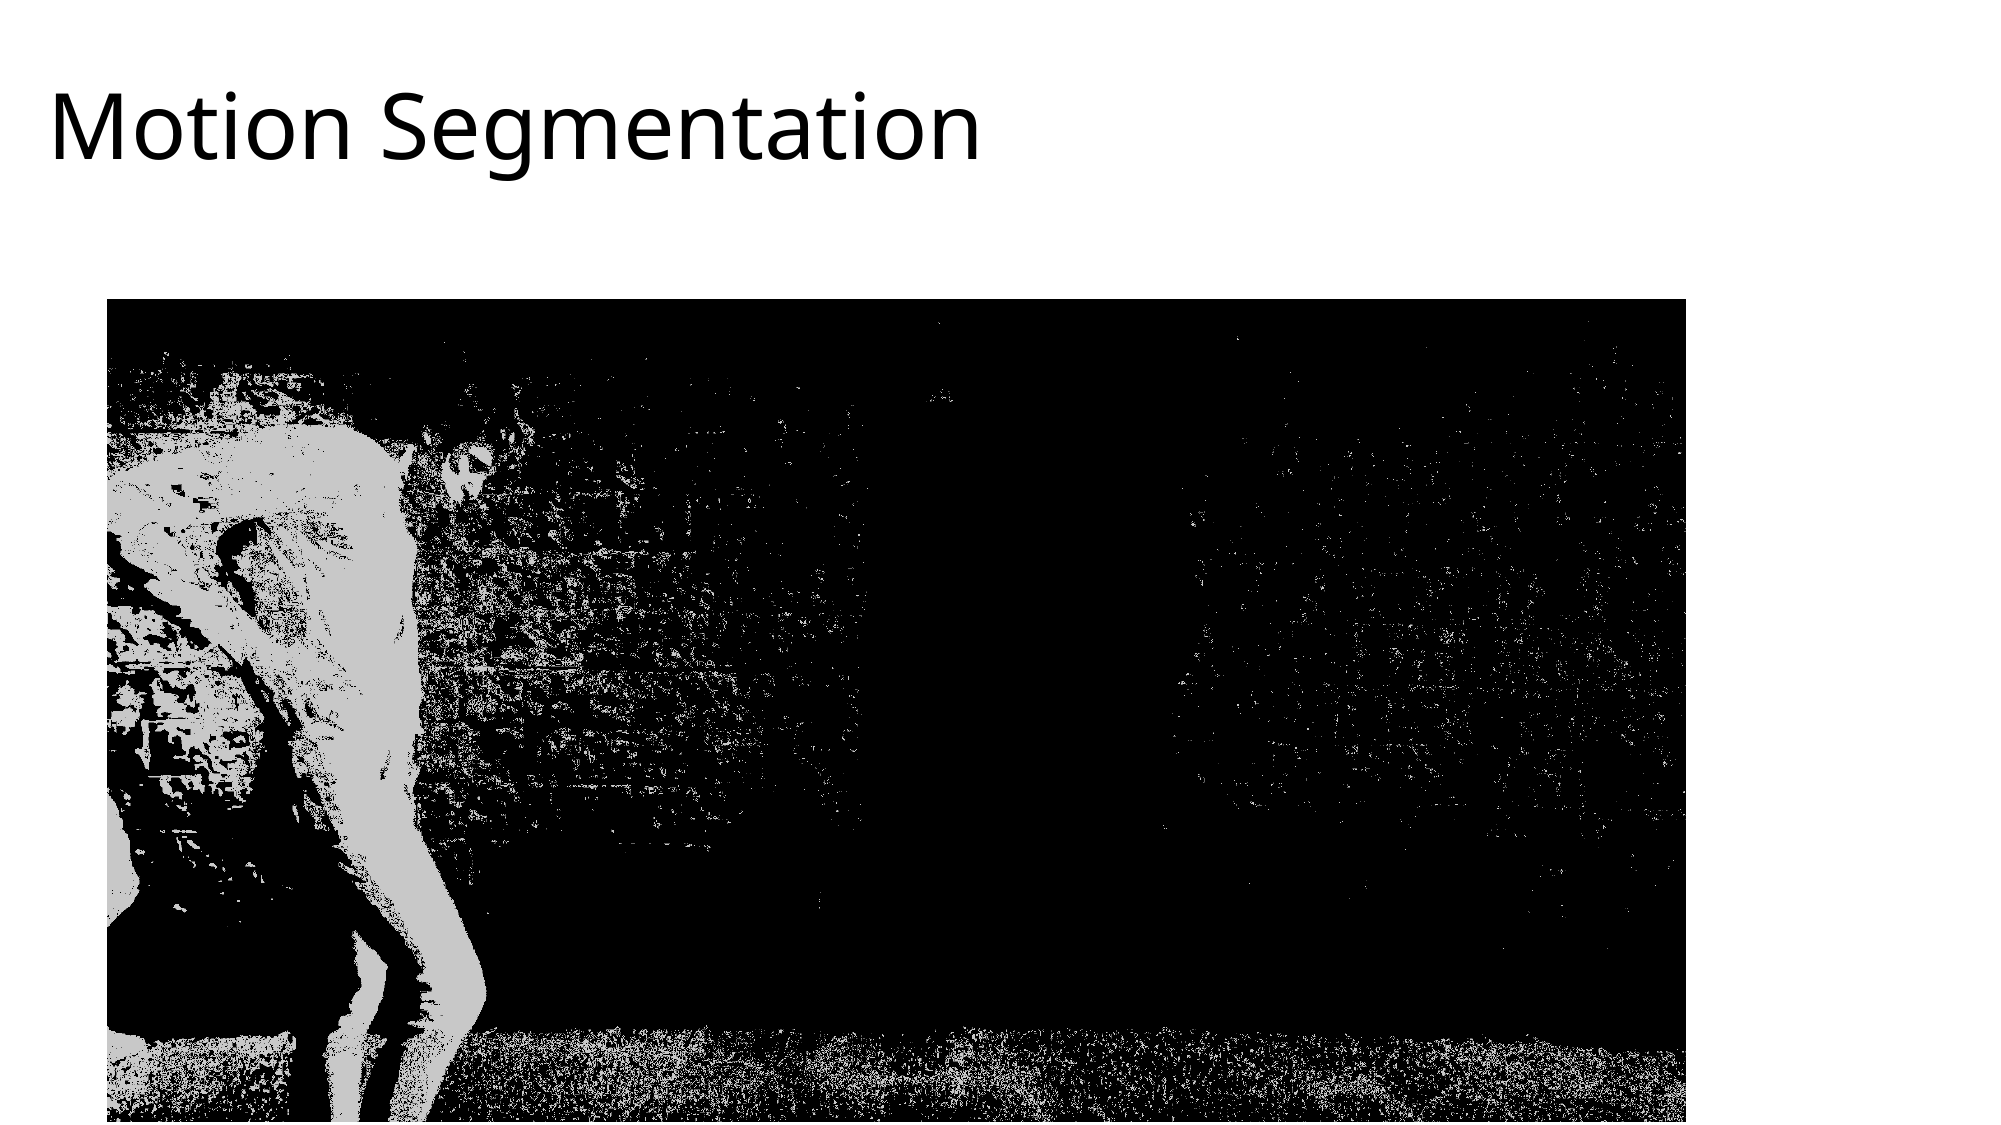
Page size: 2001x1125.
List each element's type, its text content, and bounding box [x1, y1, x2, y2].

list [107, 299, 1686, 1122]
title Motion Segmentation [33, 21, 1758, 240]
